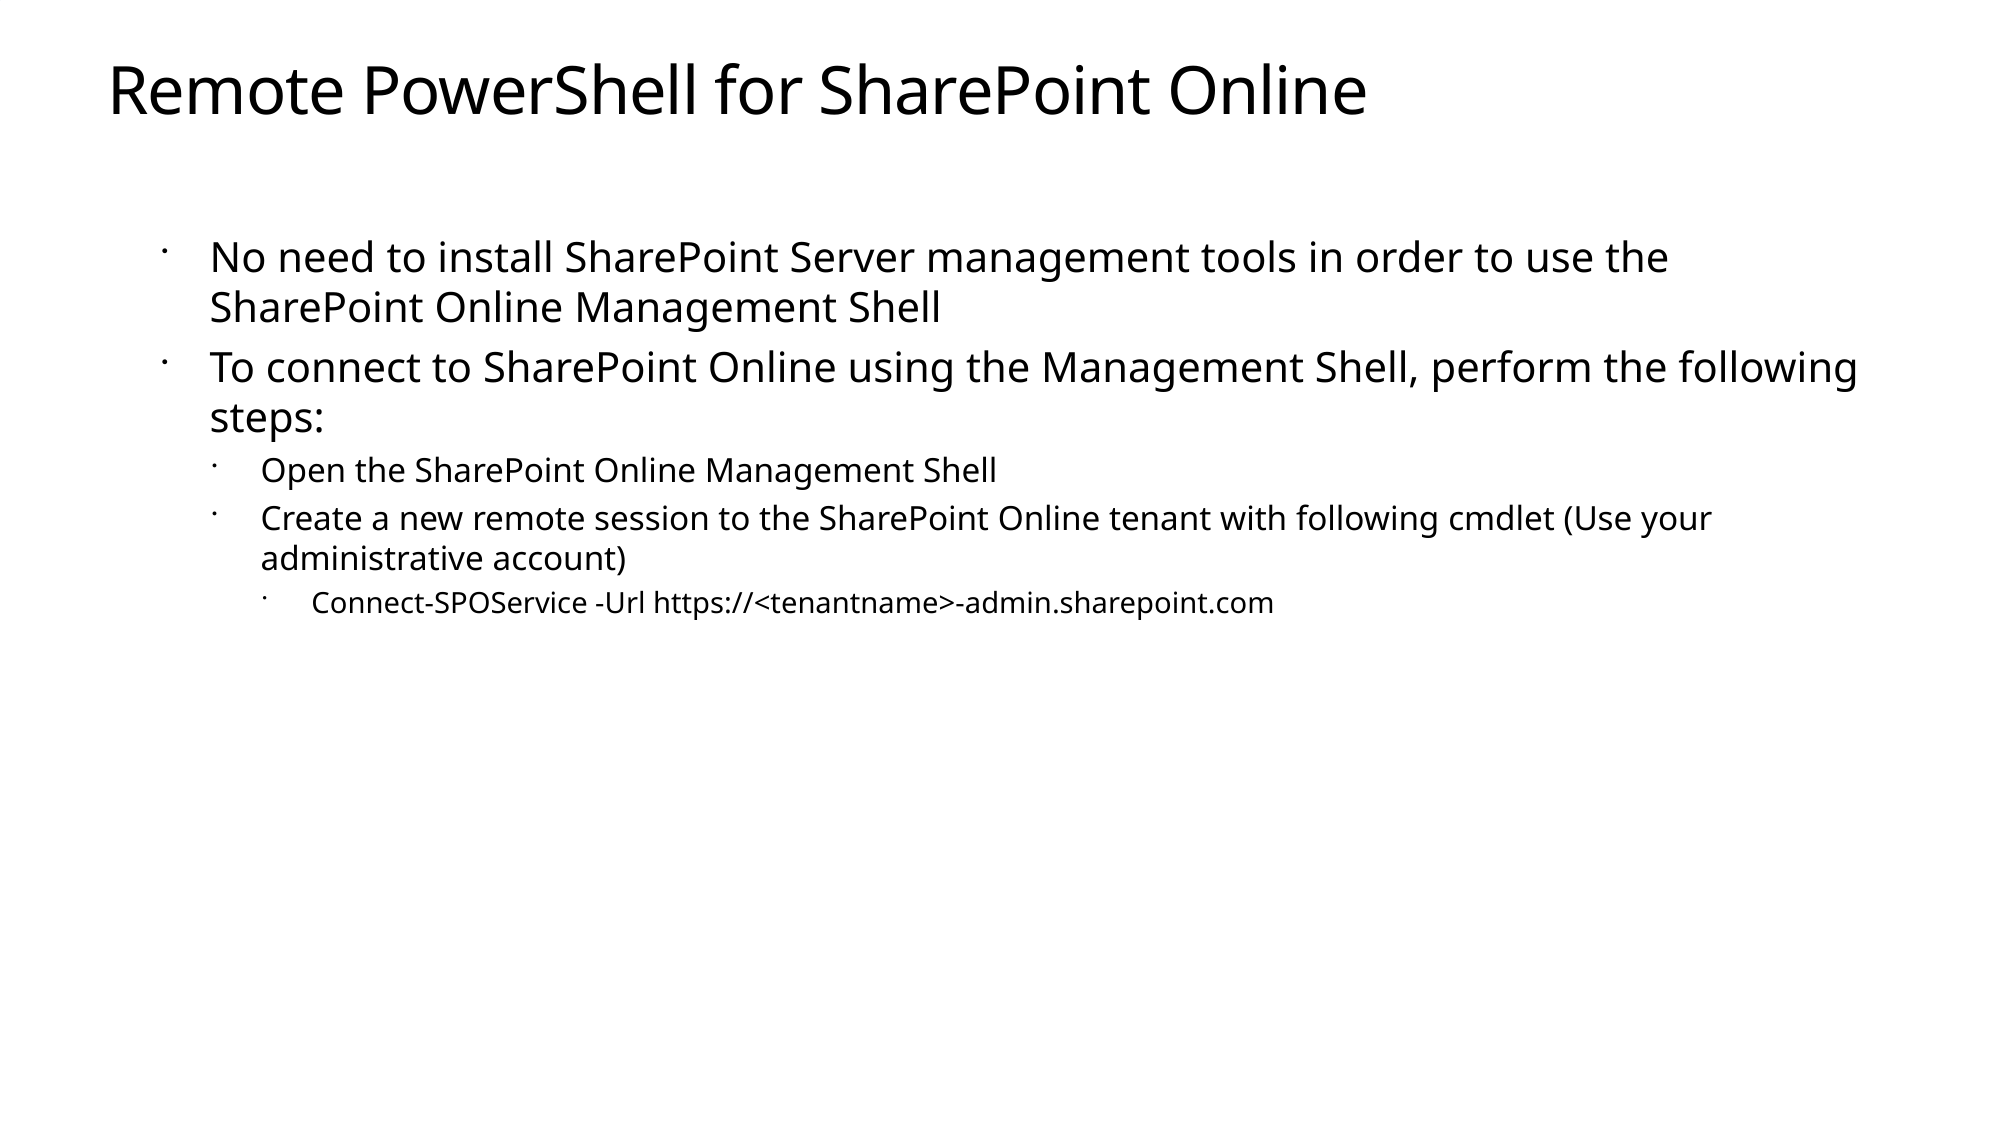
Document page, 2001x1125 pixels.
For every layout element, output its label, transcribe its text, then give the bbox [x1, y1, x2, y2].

list No need to install SharePoint Server management tools in order to use the SharePoint Online Management Shell To connect to SharePoint Online using the Management Shell, perform the following steps: Open the SharePoint Online Management Shell Create a new remote session to the SharePoint Online tenant with following cmdlet (Use your administrative account) Connect-SPOService -Url https://<tenantname>-admin.sharepoint.com [107, 230, 1893, 1022]
title Remote PowerShell for SharePoint Online [107, 52, 1893, 129]
